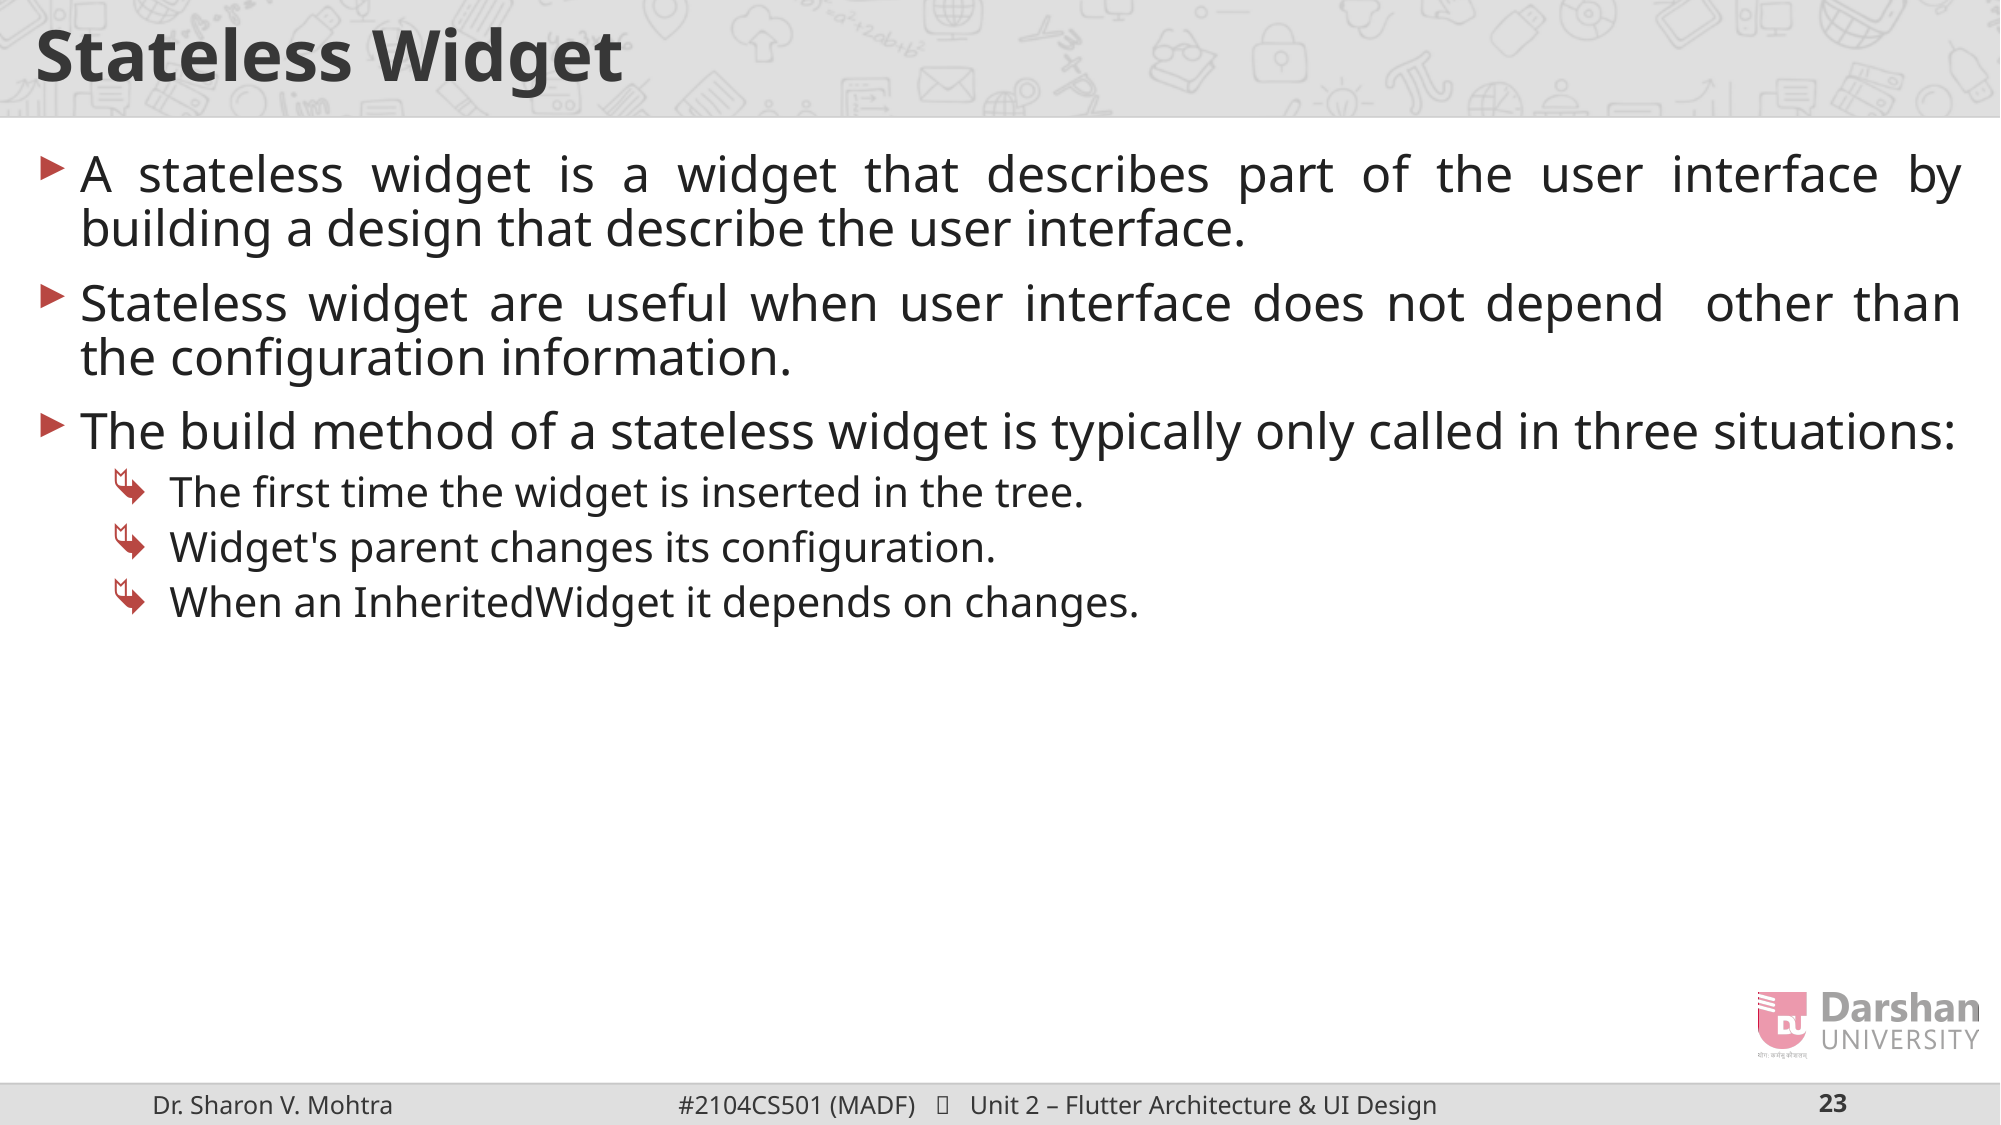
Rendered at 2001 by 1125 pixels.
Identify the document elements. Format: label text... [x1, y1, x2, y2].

list A stateless widget is a widget that describes part of the user interface by building a design that describe the user interface. Stateless widget are useful when user interface does not depend other than the configuration information. The build method of a stateless widget is typically only called in three situations: The first time the widget is inserted in the tree. Widget's parent changes its configuration. When an InheritedWidget it depends on changes. [21, 141, 1979, 1059]
title Stateless Widget [0, 0, 2000, 117]
